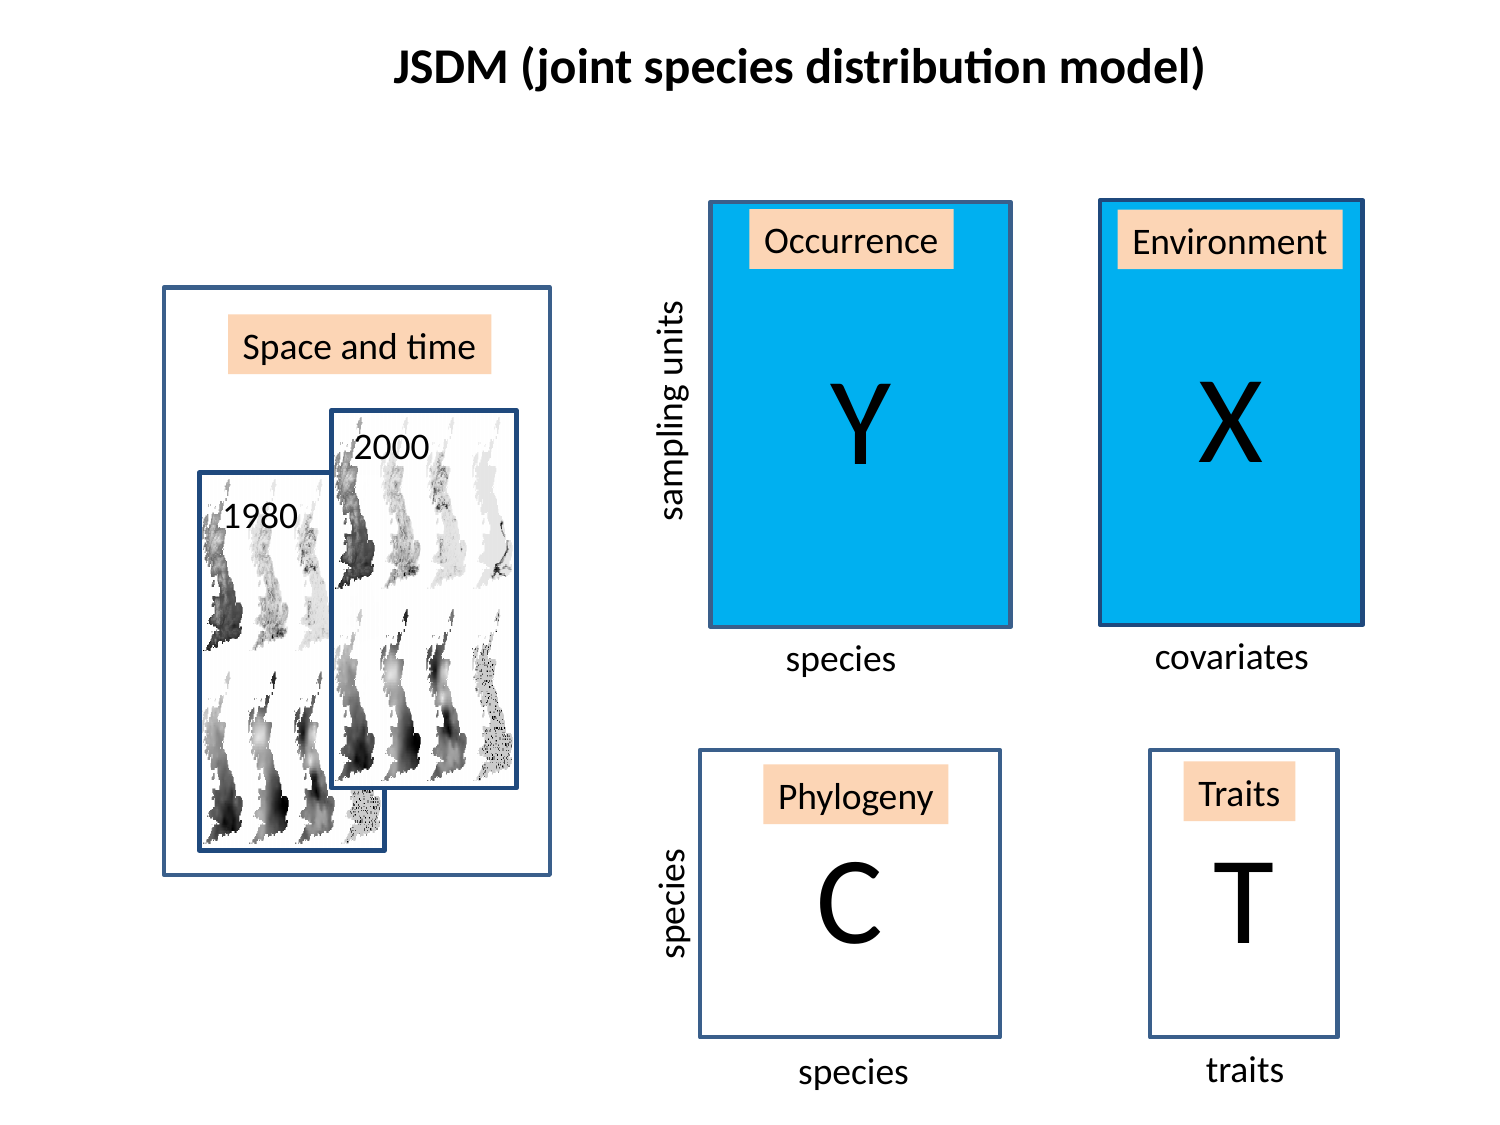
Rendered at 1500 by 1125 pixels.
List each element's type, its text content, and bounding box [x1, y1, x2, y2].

picture [201, 412, 515, 849]
text_box Phylogeny [763, 764, 949, 825]
text_box covariates [1139, 624, 1324, 685]
text_box Occurrence [749, 209, 954, 269]
text_box Environment [1117, 209, 1343, 270]
text_box Space and time [228, 314, 492, 375]
text_box sampling units [637, 285, 698, 537]
text_box traits [1191, 1037, 1300, 1098]
text_box Y [708, 200, 1013, 629]
text_box T [1148, 748, 1340, 1039]
text_box [162, 285, 552, 877]
text_box C [698, 748, 1002, 1039]
text_box species [770, 626, 912, 687]
text_box Traits [1183, 761, 1296, 822]
title JSDM (joint species distribution model) [237, 19, 1363, 108]
text_box species [639, 833, 700, 975]
text_box X [1098, 198, 1365, 627]
text_box species [783, 1039, 925, 1100]
